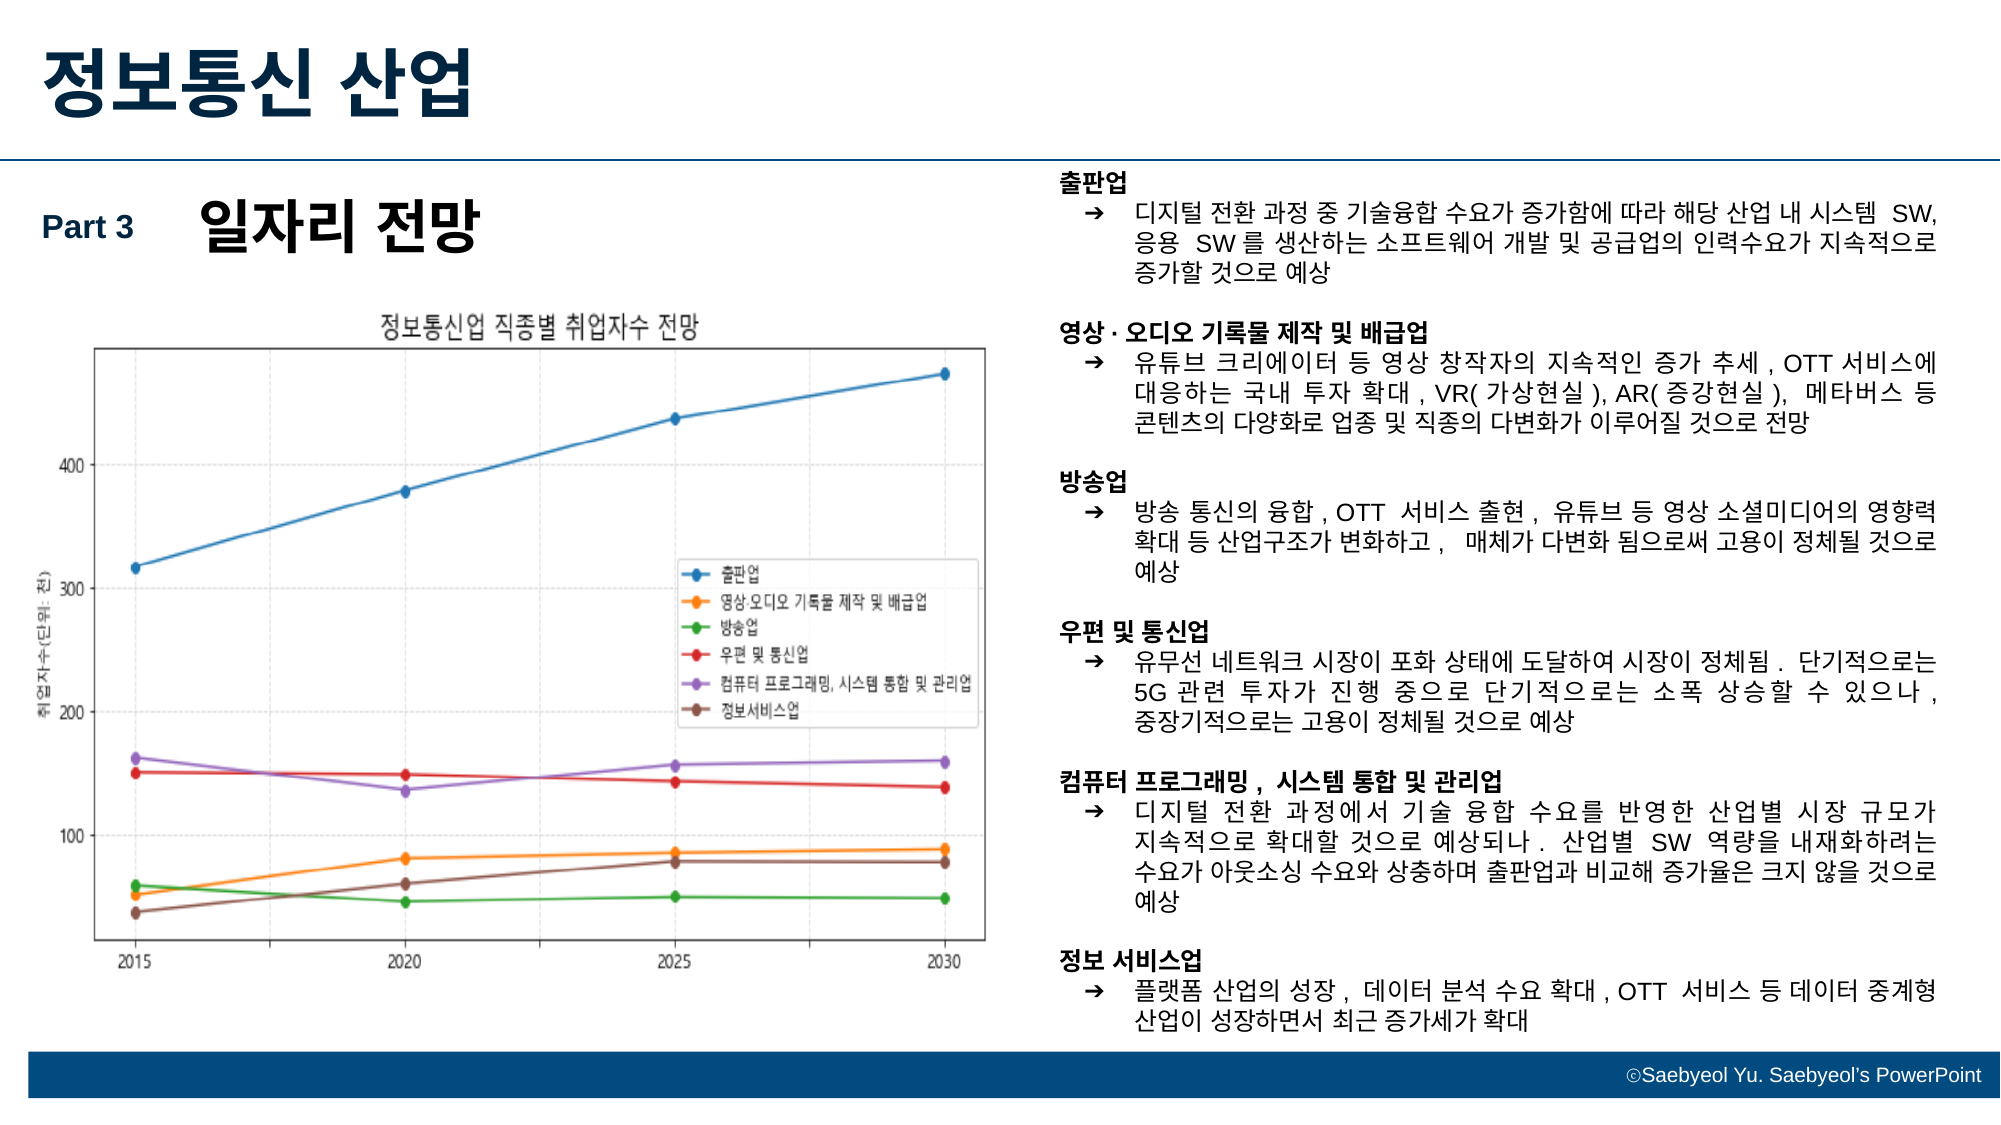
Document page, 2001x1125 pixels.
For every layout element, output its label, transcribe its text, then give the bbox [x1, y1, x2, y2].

text_box 정보통신 산업 [26, 28, 645, 134]
text_box 출판업 디지털 전환 과정 중 기술융합 수요가 증가함에 따라 해당 산업 내 시스템 SW, 응용 SW를 생산하는 소프트웨어 개발 및 공급업의 인력수요가 지속적으로 증가할 것으로 예상 영상·오디오 기록물 제작 및 배급업 유튜브 크리에이터 등 영상 창작자의 지속적인 증가 추세, OTT서비스에 대응하는 국내 투자 확대, VR(가상현실), AR(증강현실), 메타버스 등 콘텐츠의 다양화로 업종 및 직종의 다변화가 이루어질 것으로 전망 방송업 방송 통신의 융합, OTT 서비스 출현, 유튜브 등 영상 소셜미디어의 영향력 확대 등 산업구조가 변화하고, 매체가 다변화 됨으로써 고용이 정체될 것으로 예상 우편 및 통신업 유무선 네트워크 시장이 포화 상태에 도달하여 시장이 정체됨. 단기적으로는 5G관련 투자가 진행 중으로 단기적으로는 소폭 상승할 수 있으나, 중장기적으로는 고용이 정체될 것으로 예상 컴퓨터 프로그래밍, 시스템 통합 및 관리업 디지털 전환 과정에서 기술 융합 수요를 반영한 산업별 시장 규모가 지속적으로 확대할 것으로 예상되나. 산업별 SW 역량을 내재화하려는 수요가 아웃소싱 수요와 상충하며 출판업과 비교해 증가율은 크지 않을 것으로 예상 정보 서비스업 플랫폼 산업의 성장, 데이터 분석 수요 확대, OTT 서비스 등 데이터 중계형 산업이 성장하면서 최근 증가세가 확대 [1044, 172, 1953, 1079]
picture [24, 290, 1045, 992]
text_box Part 3 [26, 197, 166, 253]
text_box 일자리 전망 [183, 182, 1044, 268]
